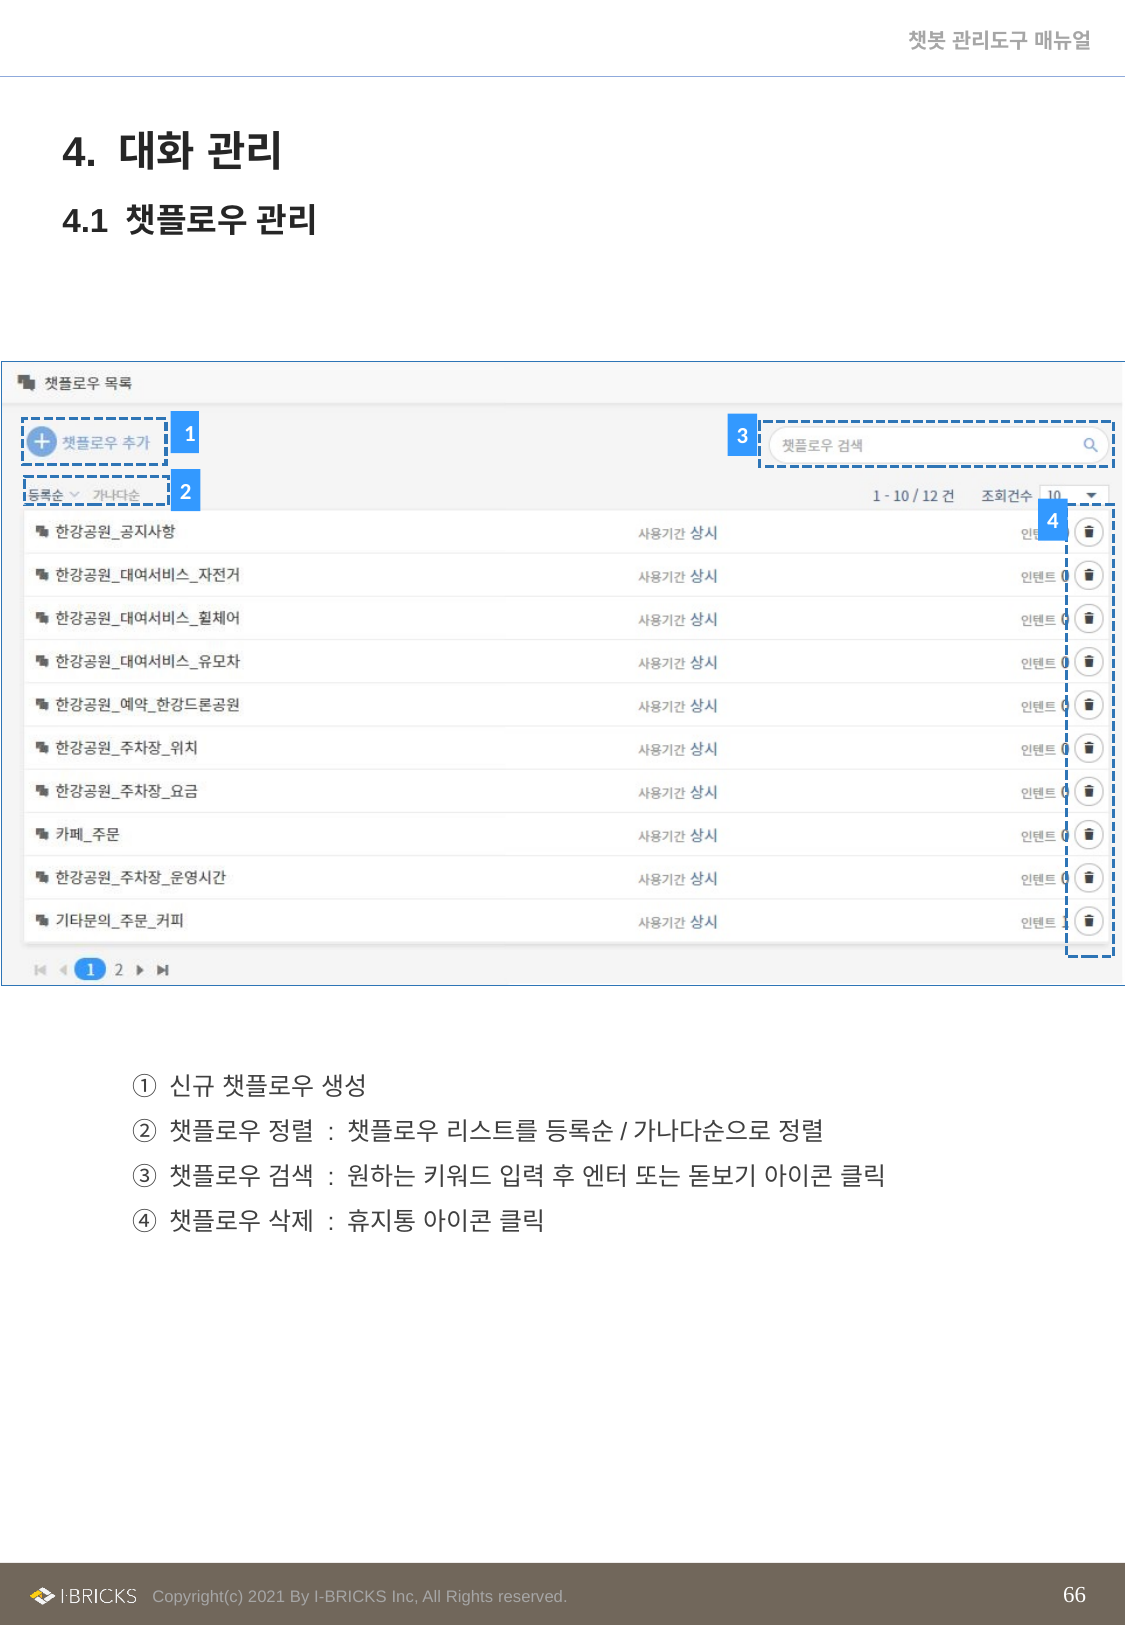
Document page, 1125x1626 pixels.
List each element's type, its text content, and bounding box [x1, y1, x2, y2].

picture [27, 1585, 138, 1606]
text_box 4. 대화 관리 [62, 117, 1067, 183]
text_box 4.1 챗플로우 관리 [62, 191, 1067, 247]
text_box 신규 챗플로우 생성 챗플로우 정렬 : 챗플로우 리스트를 등록순/가나다순으로 정렬 챗플로우 검색 : 원하는 키워드 입력 후 엔터 또는 돋보기 아이콘 클릭 챗플로우 삭제 : 휴지통 아이콘 클릭 [117, 1048, 1008, 1243]
picture [1, 361, 1125, 986]
slide_number 66 [991, 1566, 1102, 1620]
